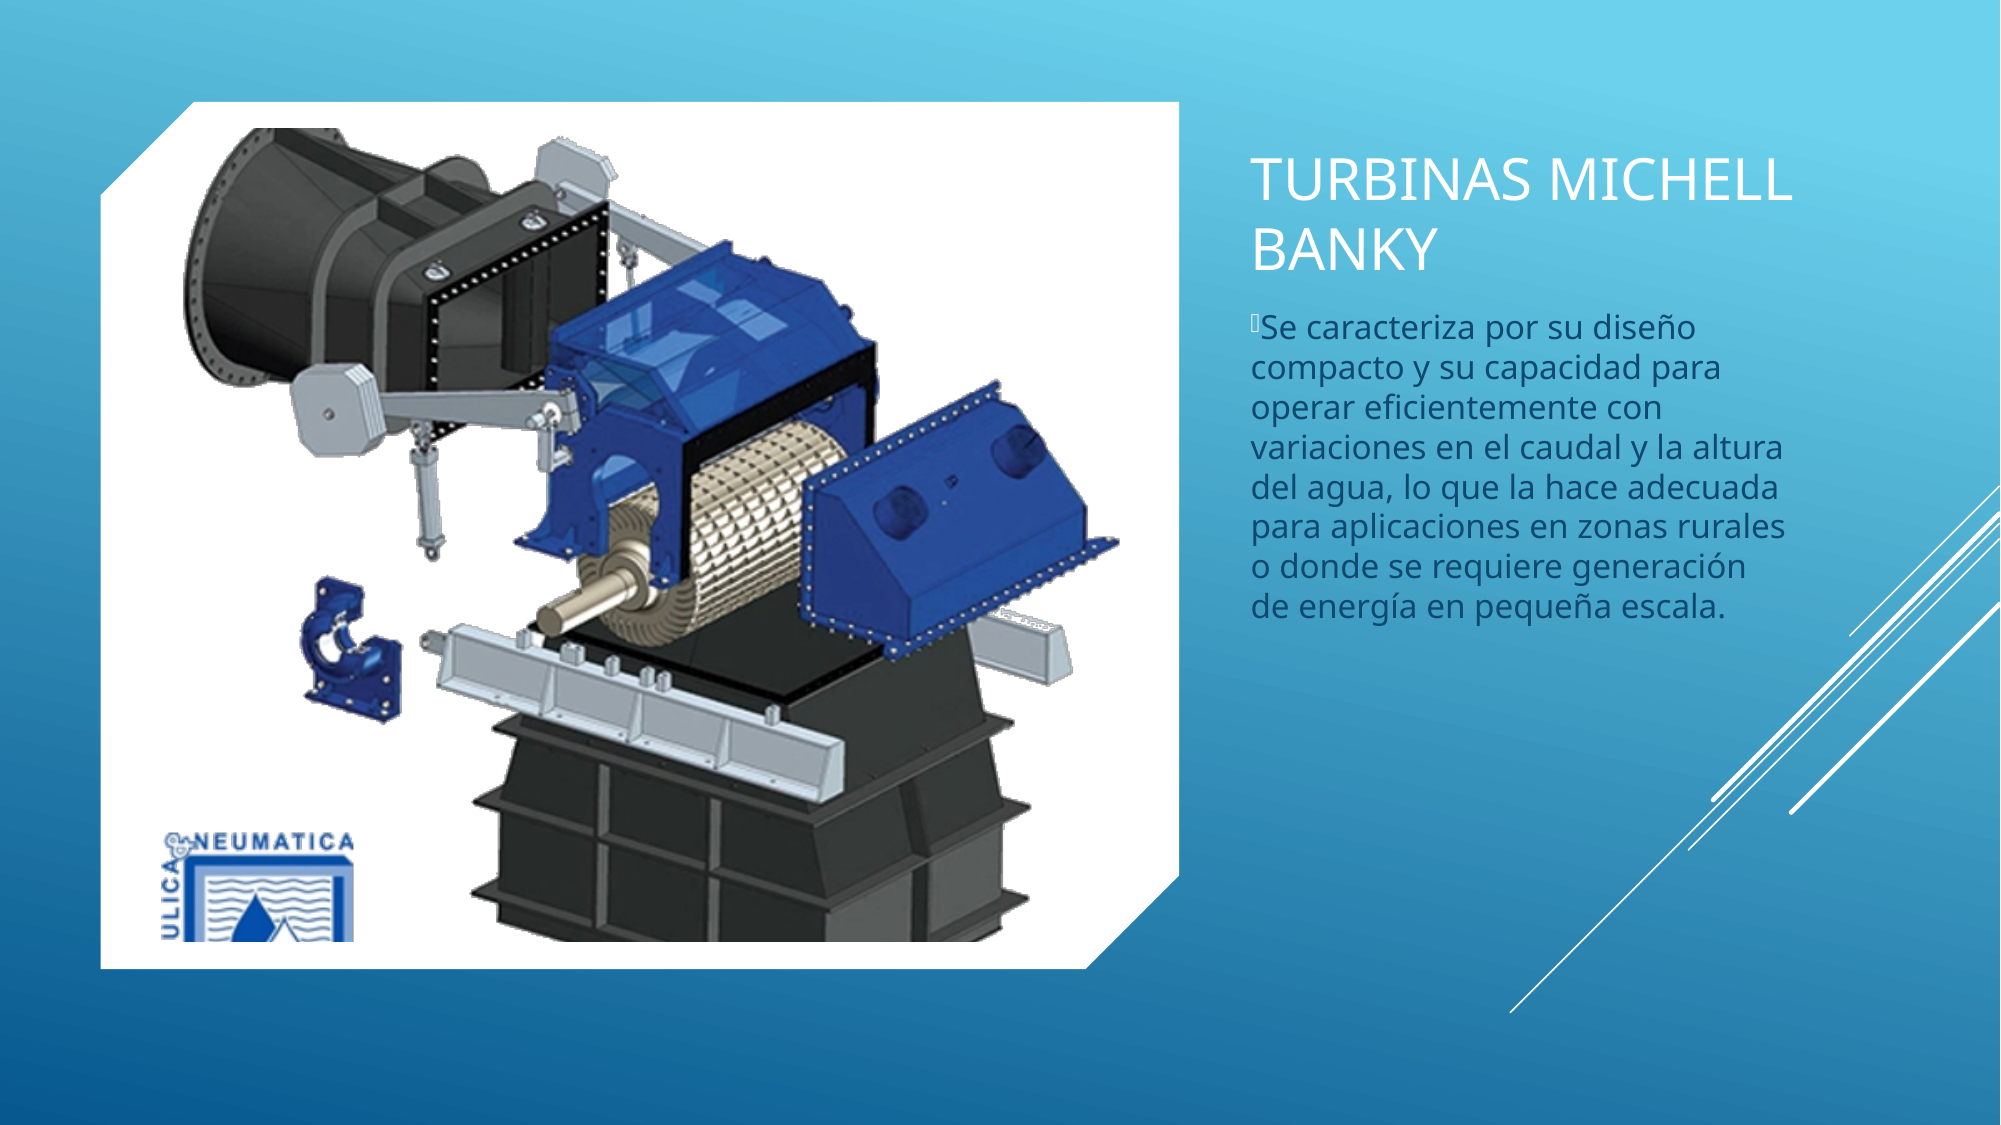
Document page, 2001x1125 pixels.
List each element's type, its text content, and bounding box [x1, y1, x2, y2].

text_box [1510, 485, 2000, 1013]
title Turbinas michell banky [1235, 101, 1813, 290]
text_box [166, 100, 1181, 904]
list Se caracteriza por su diseño compacto y su capacidad para operar eficientemente con variaciones en el caudal y la altura del agua, lo que la hace adecuada para aplicaciones en zonas rurales o donde se requiere generación de energía en pequeña escala. [1235, 298, 1807, 803]
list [127, 128, 1153, 943]
text_box [0, 0, 2000, 1125]
text_box [99, 167, 1114, 971]
